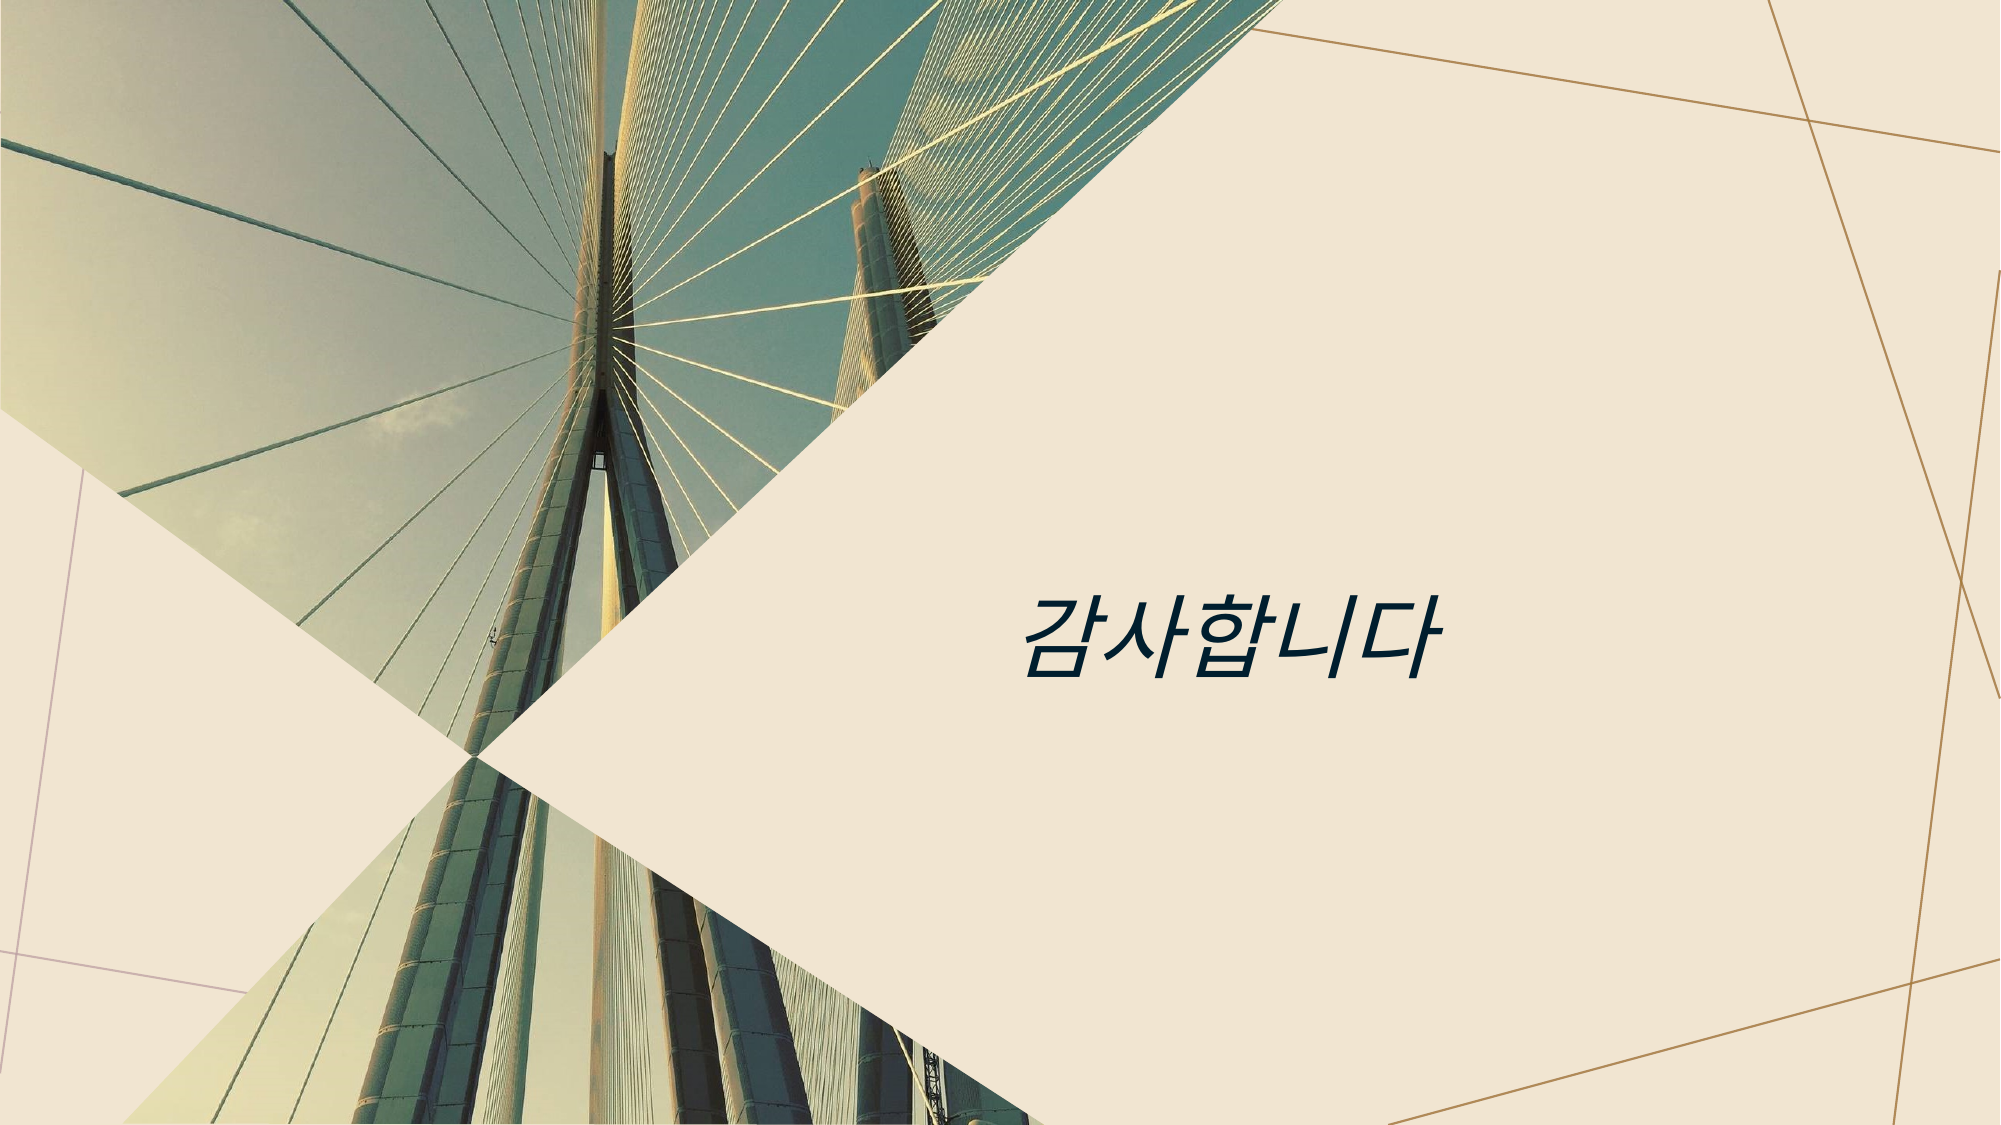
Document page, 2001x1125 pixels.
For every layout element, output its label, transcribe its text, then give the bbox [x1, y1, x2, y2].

picture [0, 0, 1283, 1125]
title 감사합니다 [1283, 120, 1802, 699]
